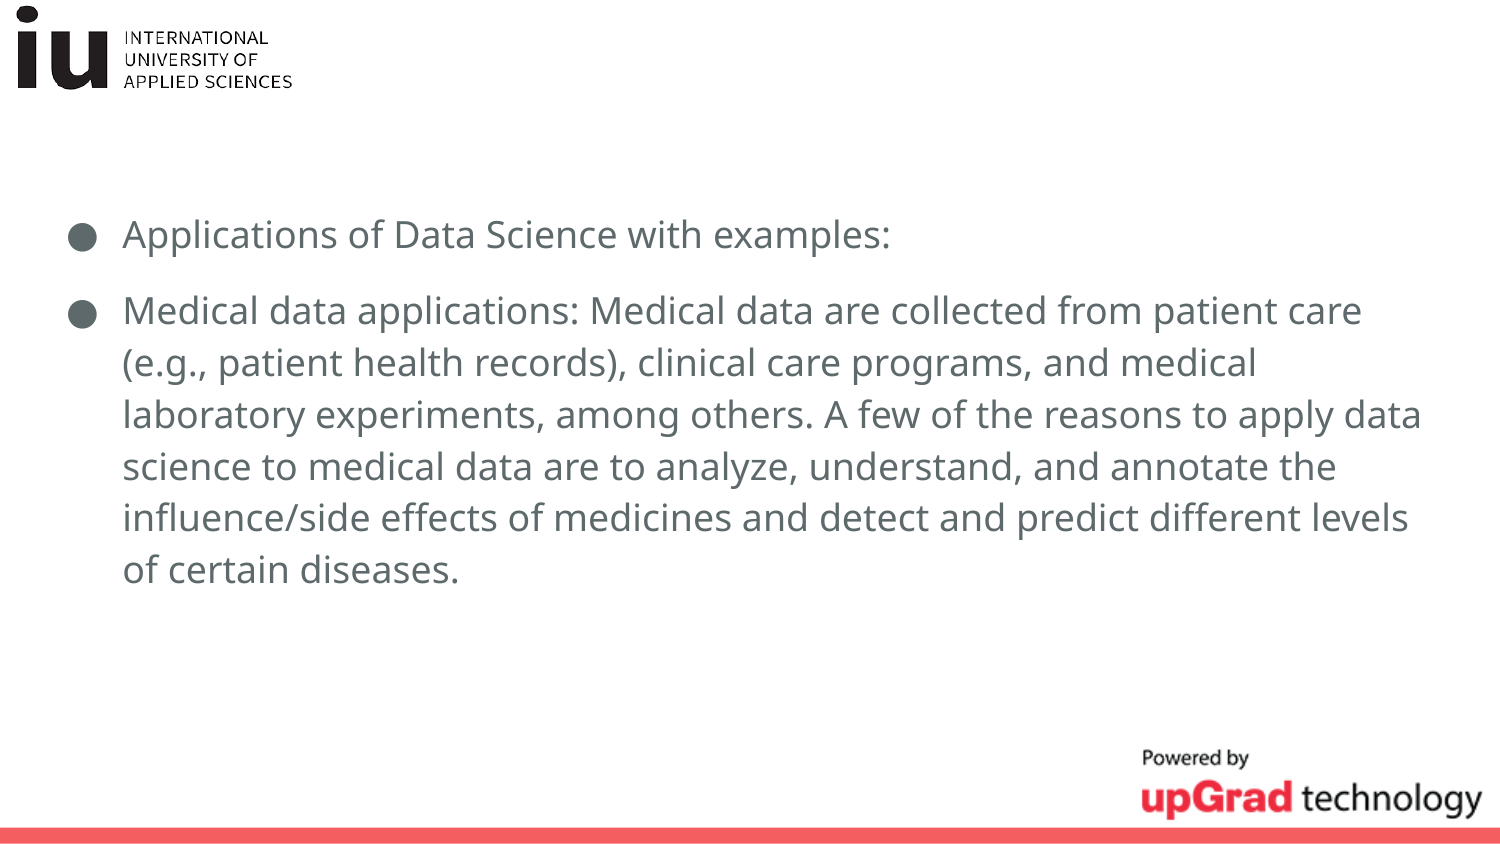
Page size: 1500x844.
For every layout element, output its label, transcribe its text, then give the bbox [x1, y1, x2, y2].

picture [1124, 718, 1500, 844]
picture [12, 0, 296, 122]
list Applications of Data Science with examples: Medical data applications: Medical data are collected from patient care (e.g., patient health records), clinical care programs, and medical laboratory experiments, among others. A few of the reasons to apply data science to medical data are to analyze, understand, and annotate the influence/side effects of medicines and detect and predict different levels of certain diseases. [51, 189, 1449, 750]
